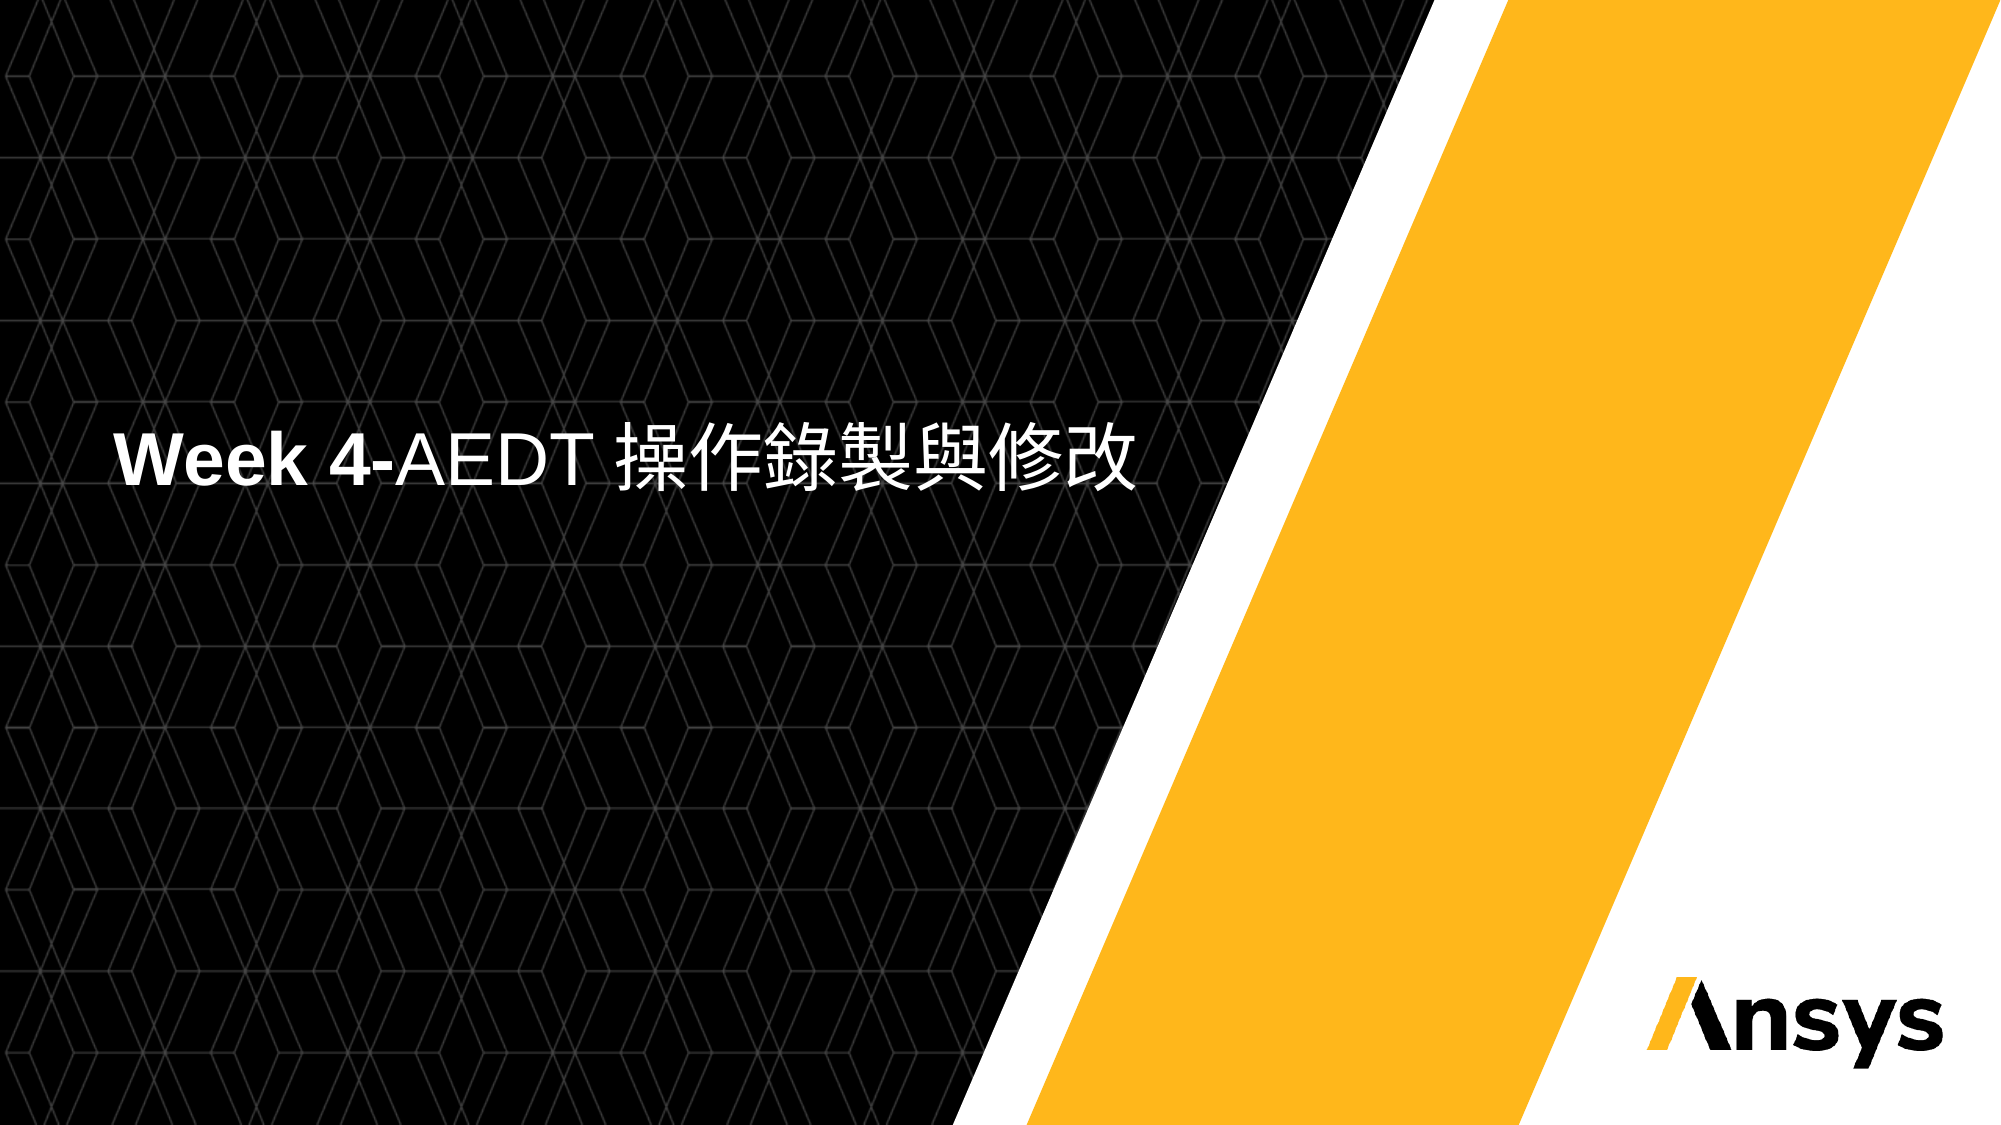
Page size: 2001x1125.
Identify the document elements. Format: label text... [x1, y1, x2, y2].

list Week 4-AEDT操作錄製與修改 [98, 413, 1170, 652]
picture [0, 0, 1434, 1125]
picture [1646, 977, 1943, 1069]
